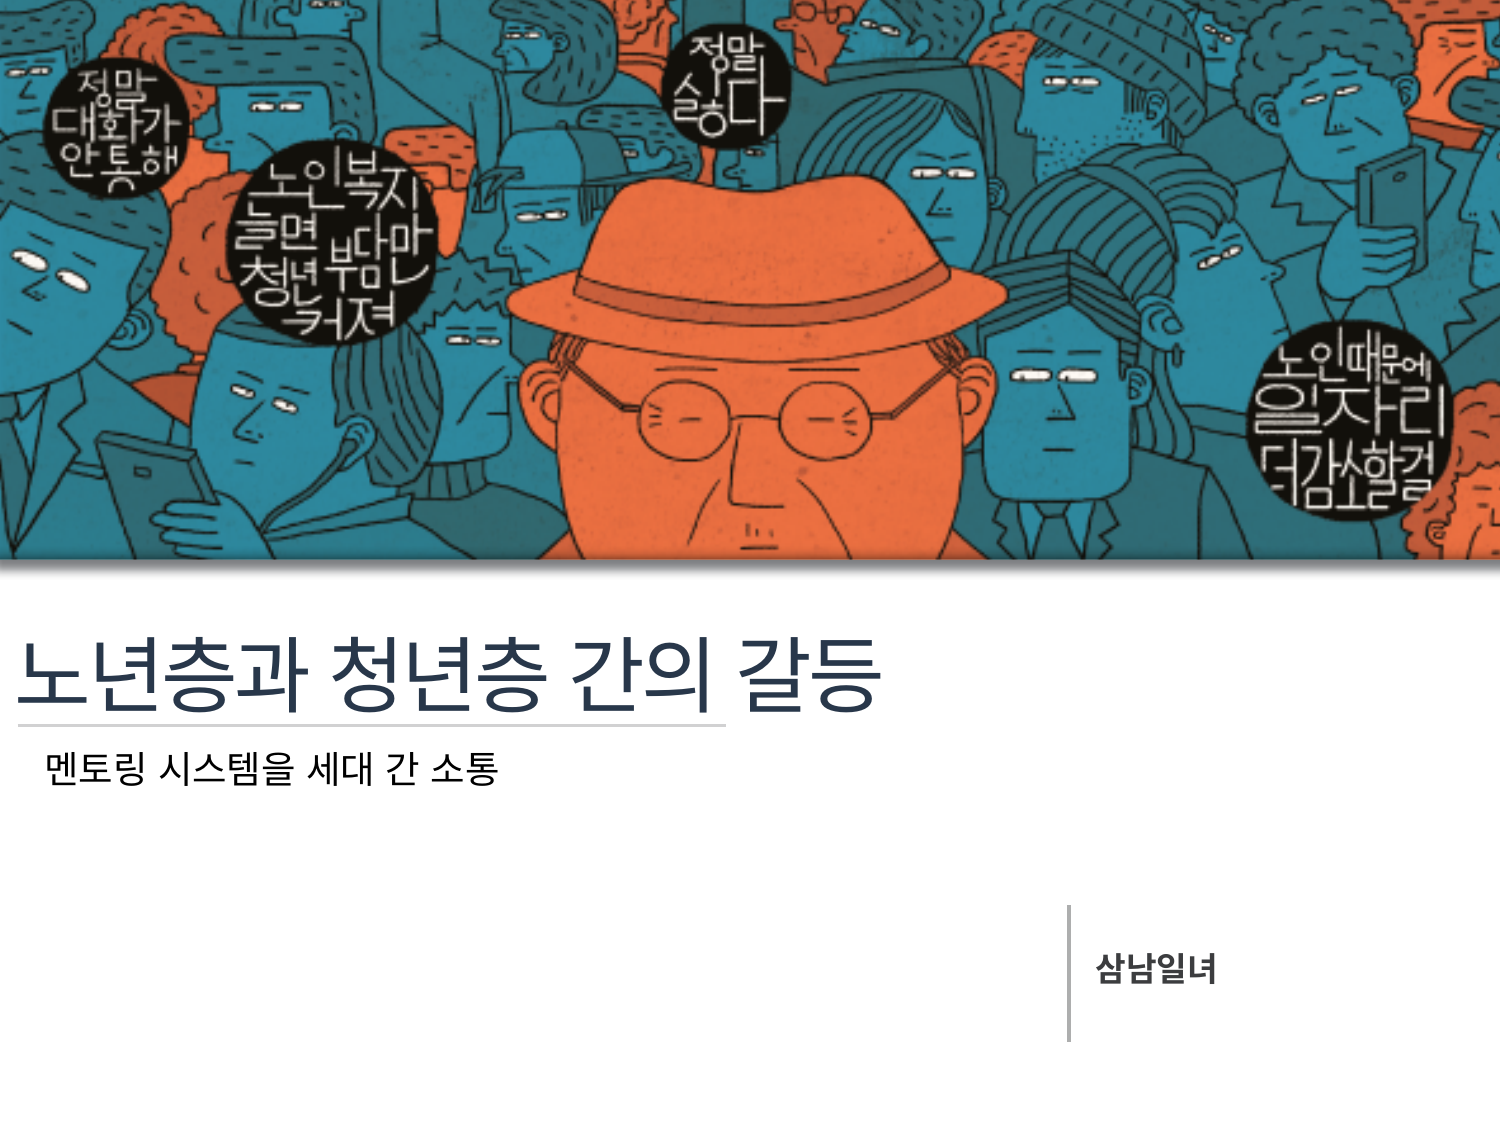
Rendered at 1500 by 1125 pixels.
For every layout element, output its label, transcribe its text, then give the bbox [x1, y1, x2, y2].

picture [0, 0, 1500, 560]
text_box 삼남일녀 [1080, 940, 1500, 996]
text_box 노년층과 청년층 간의 갈등 [0, 616, 1004, 731]
text_box 멘토링 시스템을 세대 간 소통 [29, 738, 934, 799]
